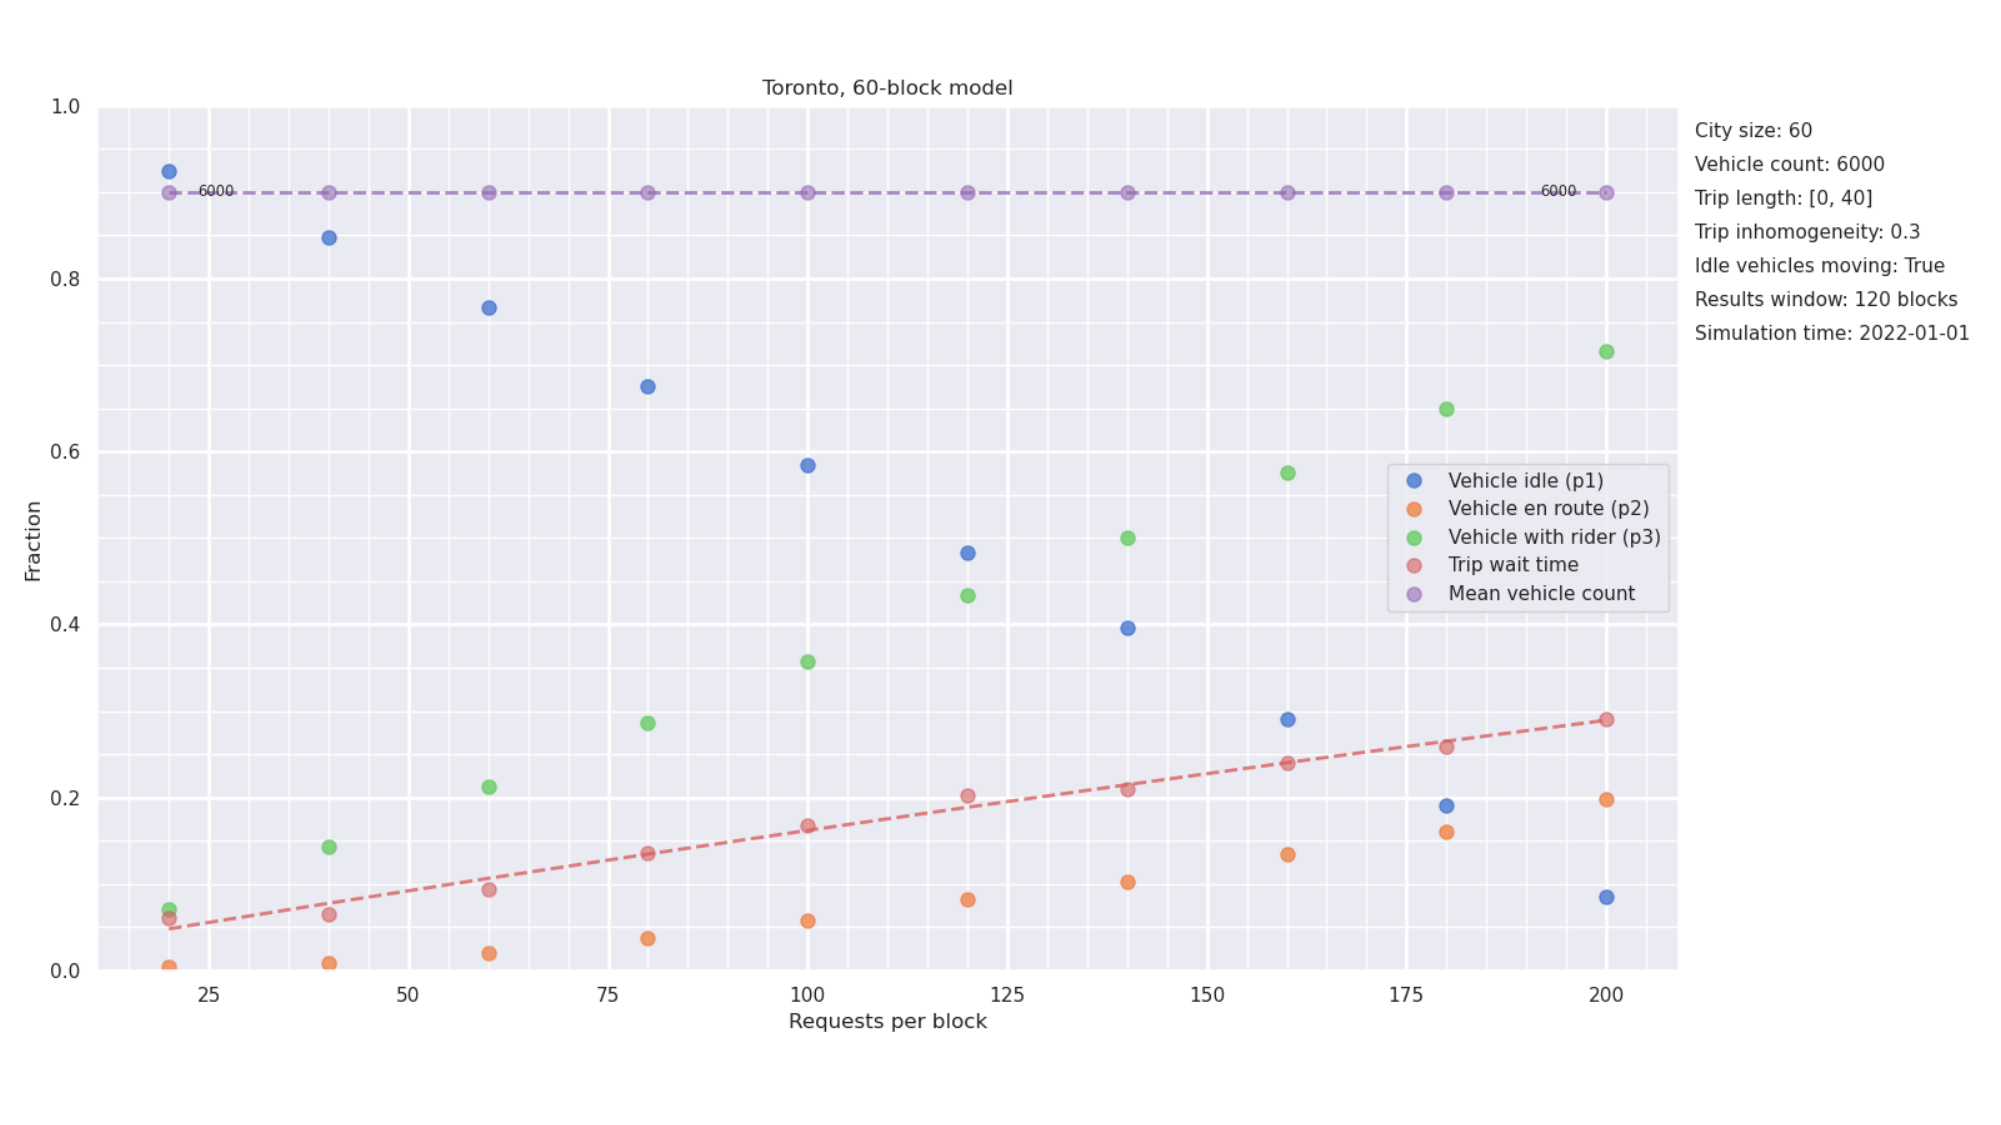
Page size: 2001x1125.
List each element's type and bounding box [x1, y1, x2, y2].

picture [0, 56, 2000, 1057]
